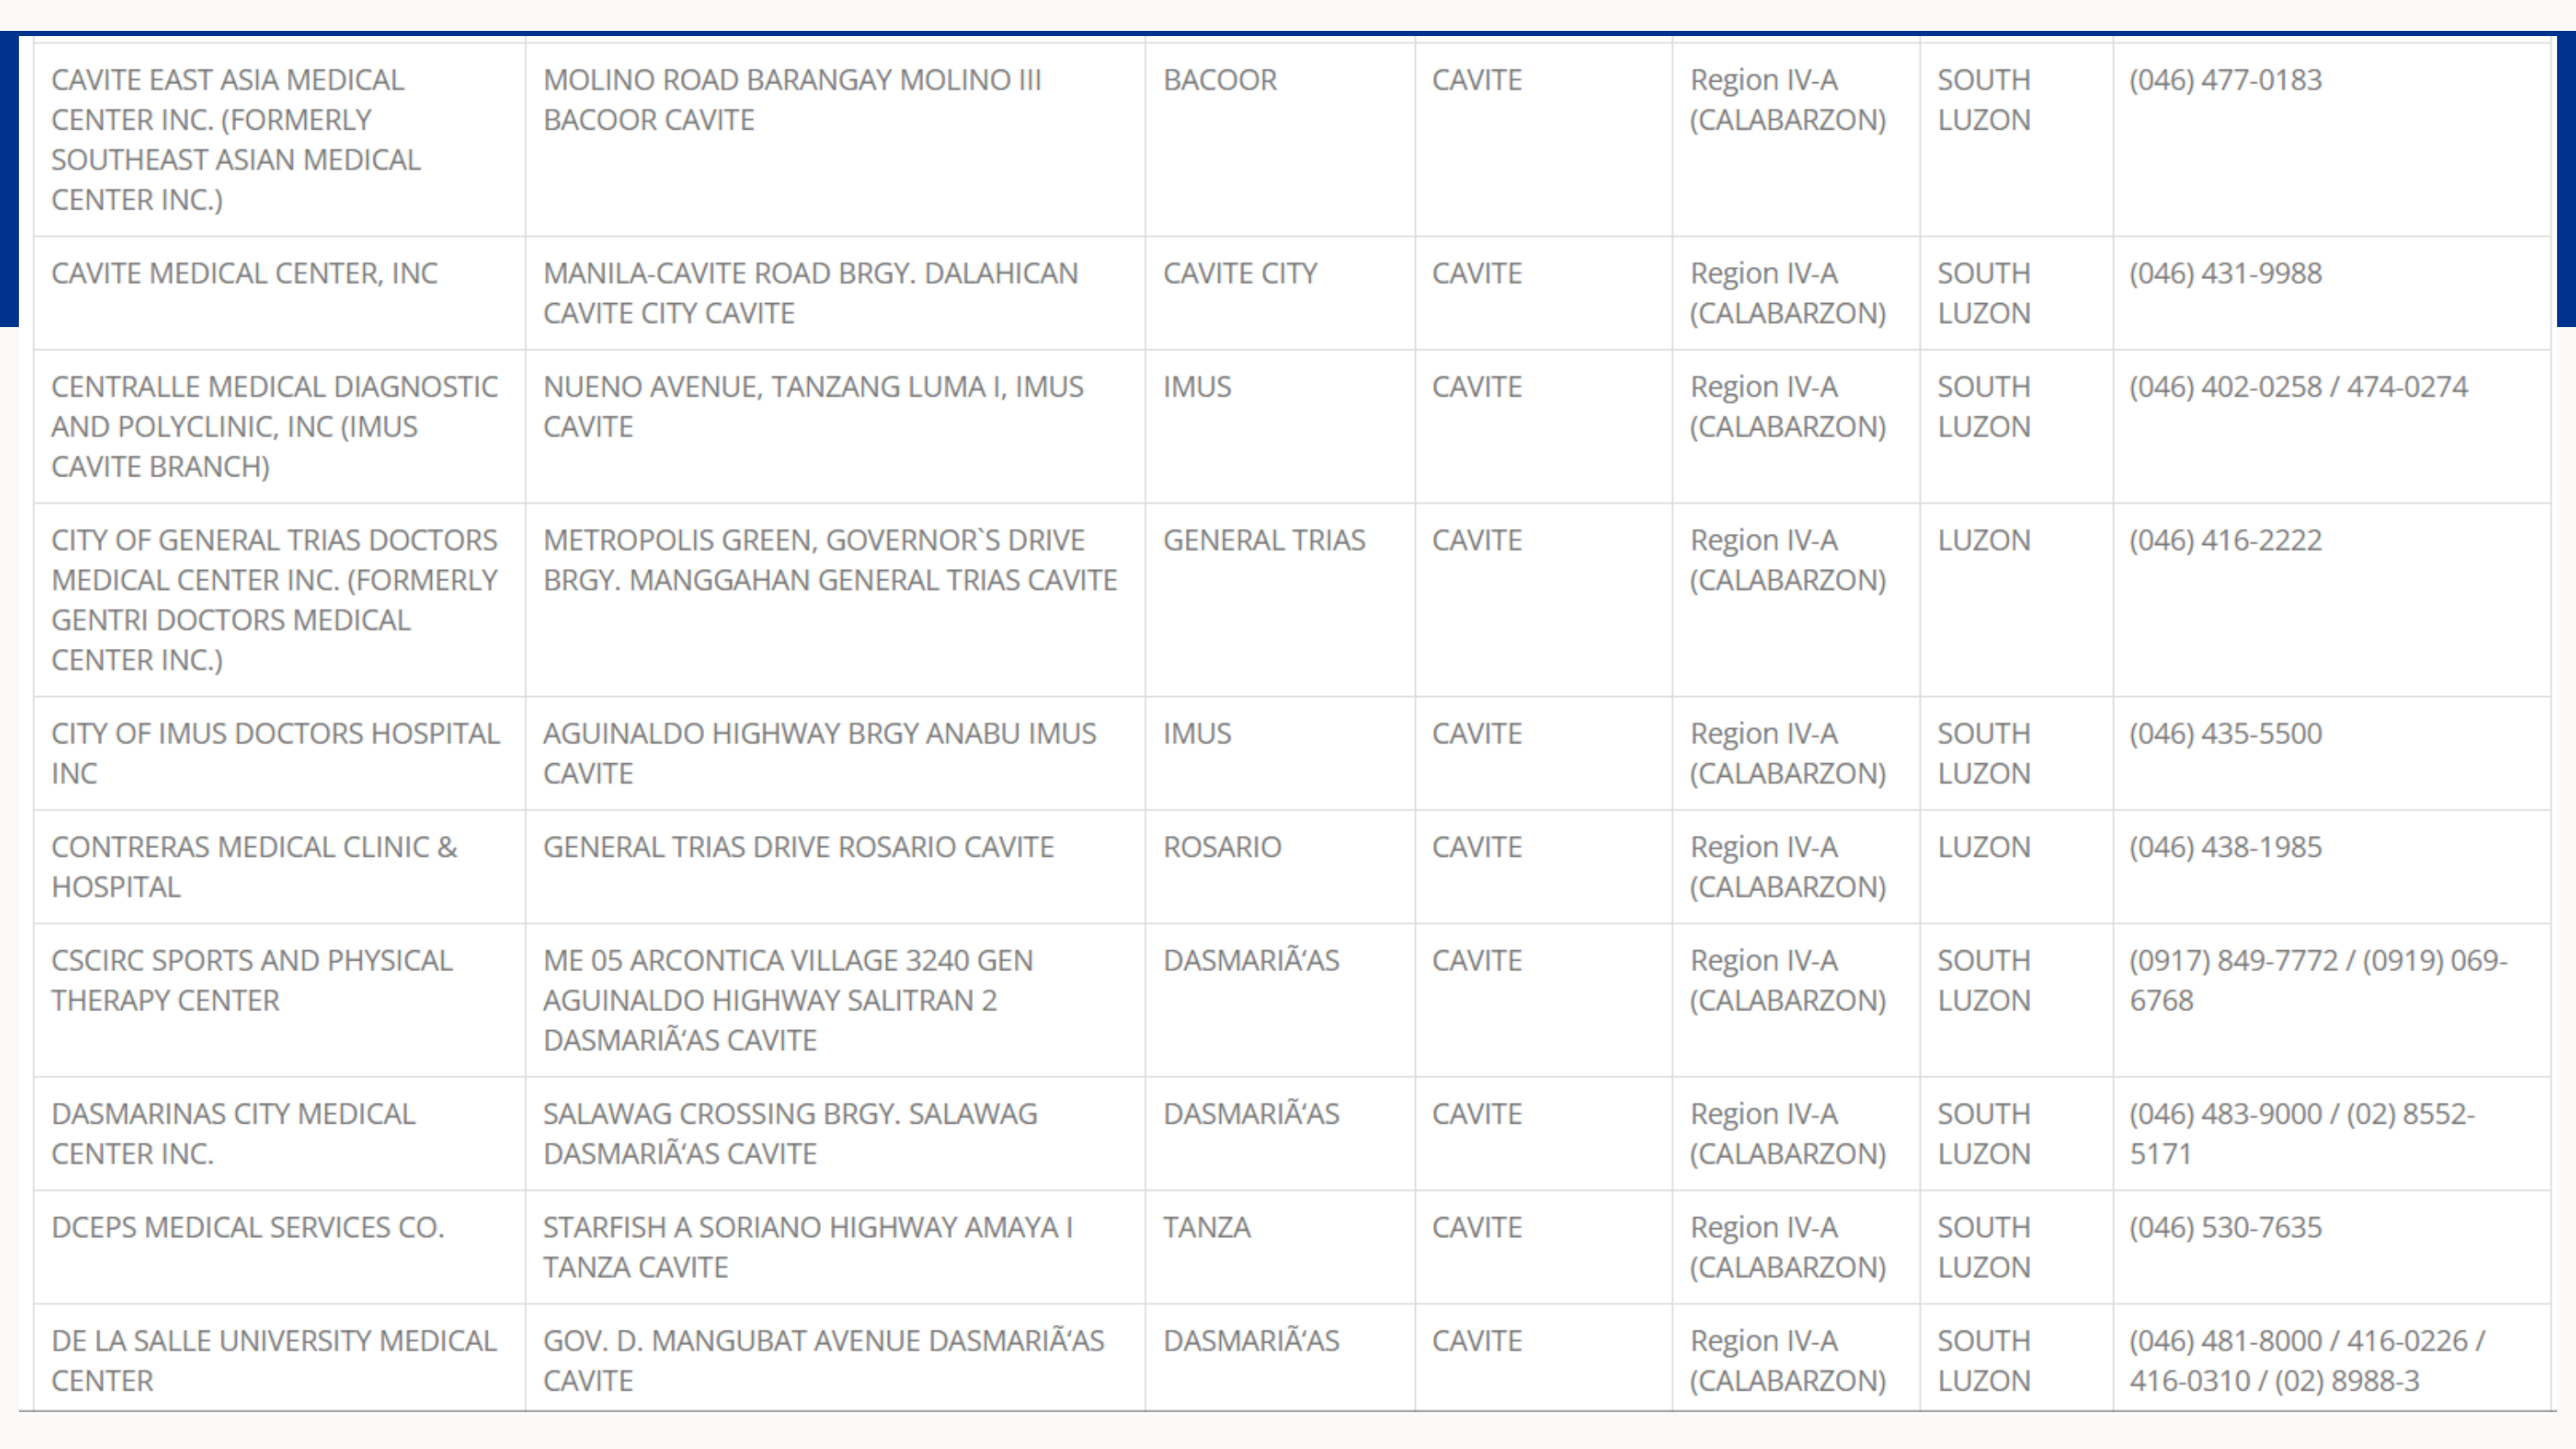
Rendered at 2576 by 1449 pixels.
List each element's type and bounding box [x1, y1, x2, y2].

picture [18, 36, 2558, 1412]
text_box [0, 30, 2576, 328]
